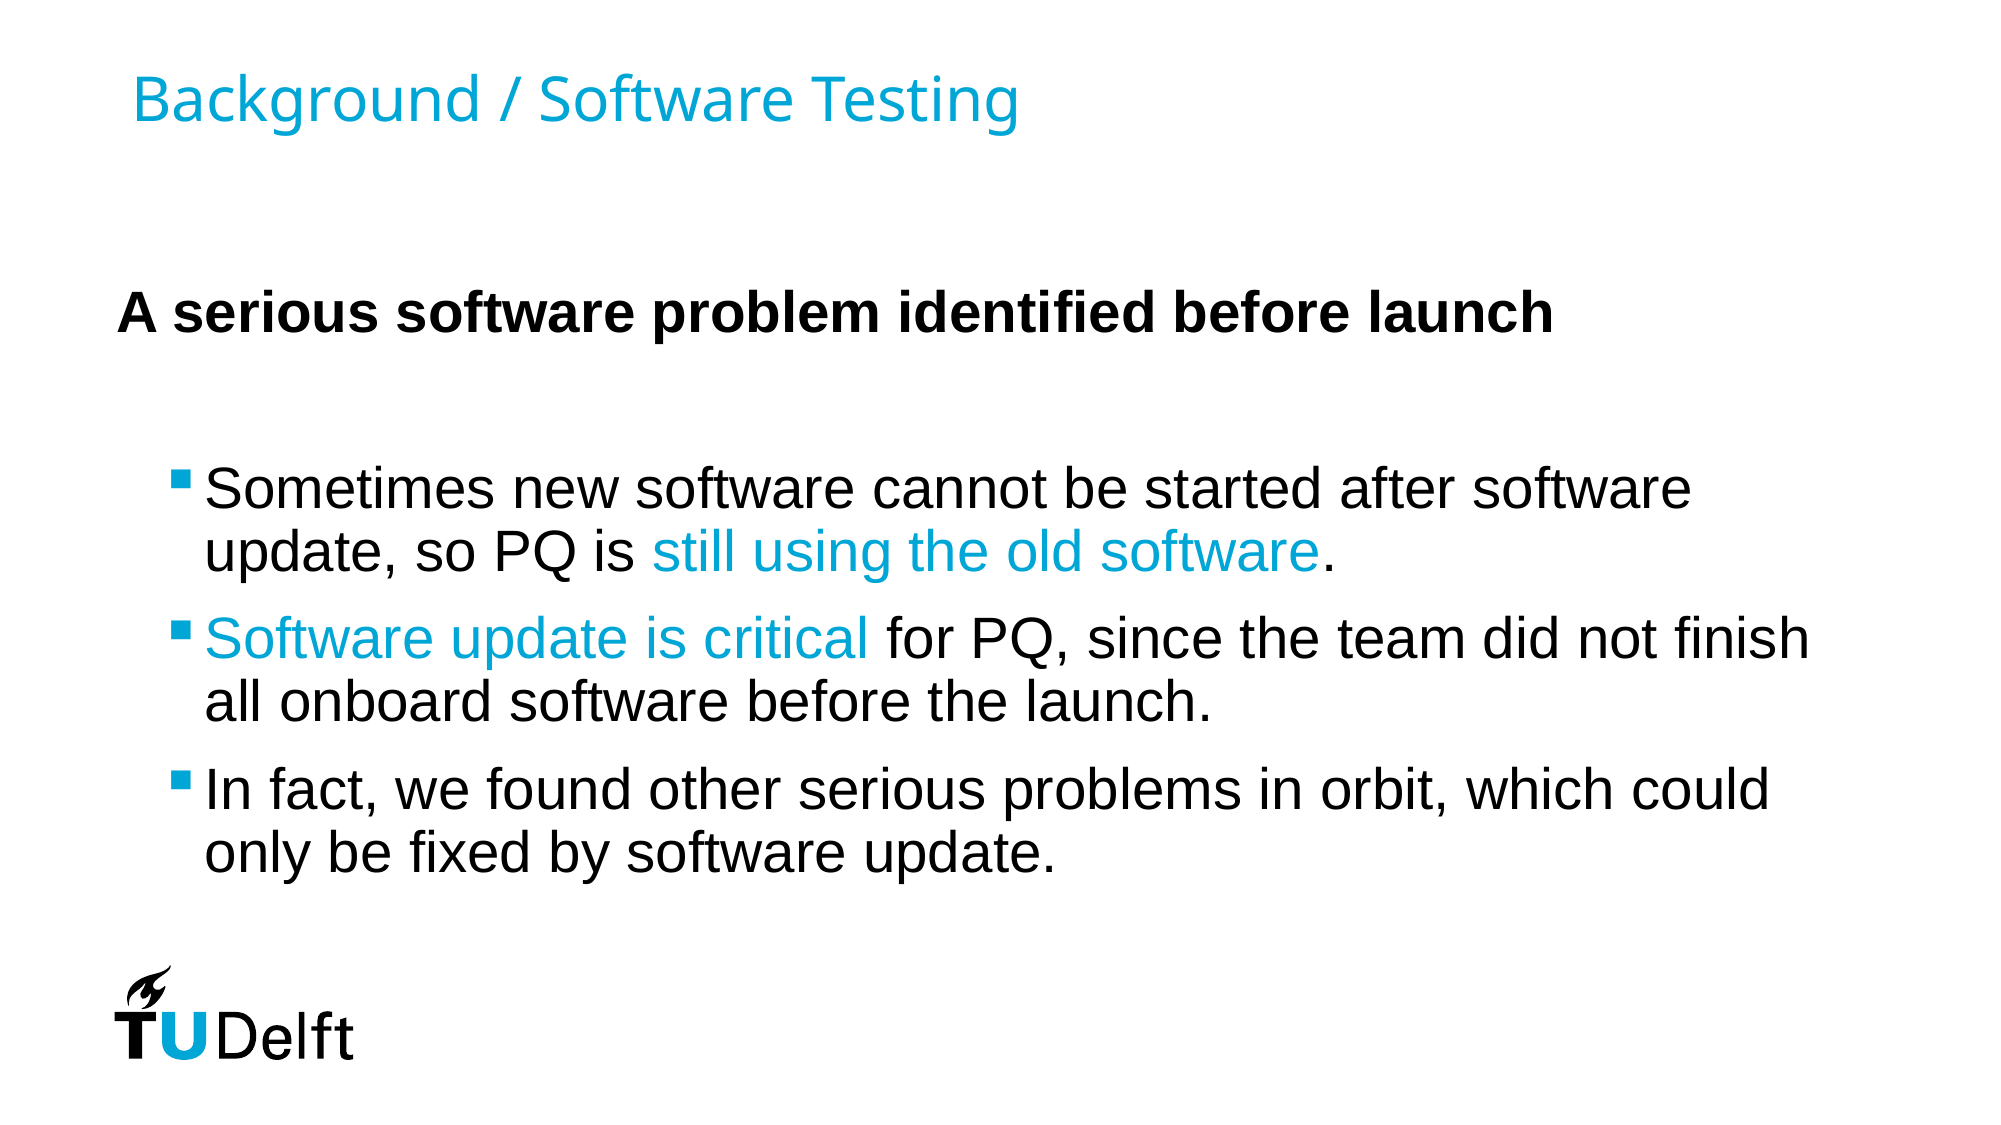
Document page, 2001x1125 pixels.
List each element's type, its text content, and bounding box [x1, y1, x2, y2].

text_box Background / Software Testing [116, 60, 1884, 141]
list A serious software problem identified before launch Sometimes new software cannot be started after software update, so PQ is still using the old software. Software update is critical for PQ, since the team did not finish all onboard software before the launch. In fact, we found other serious problems in orbit, which could only be fixed by software update. [115, 195, 1884, 972]
